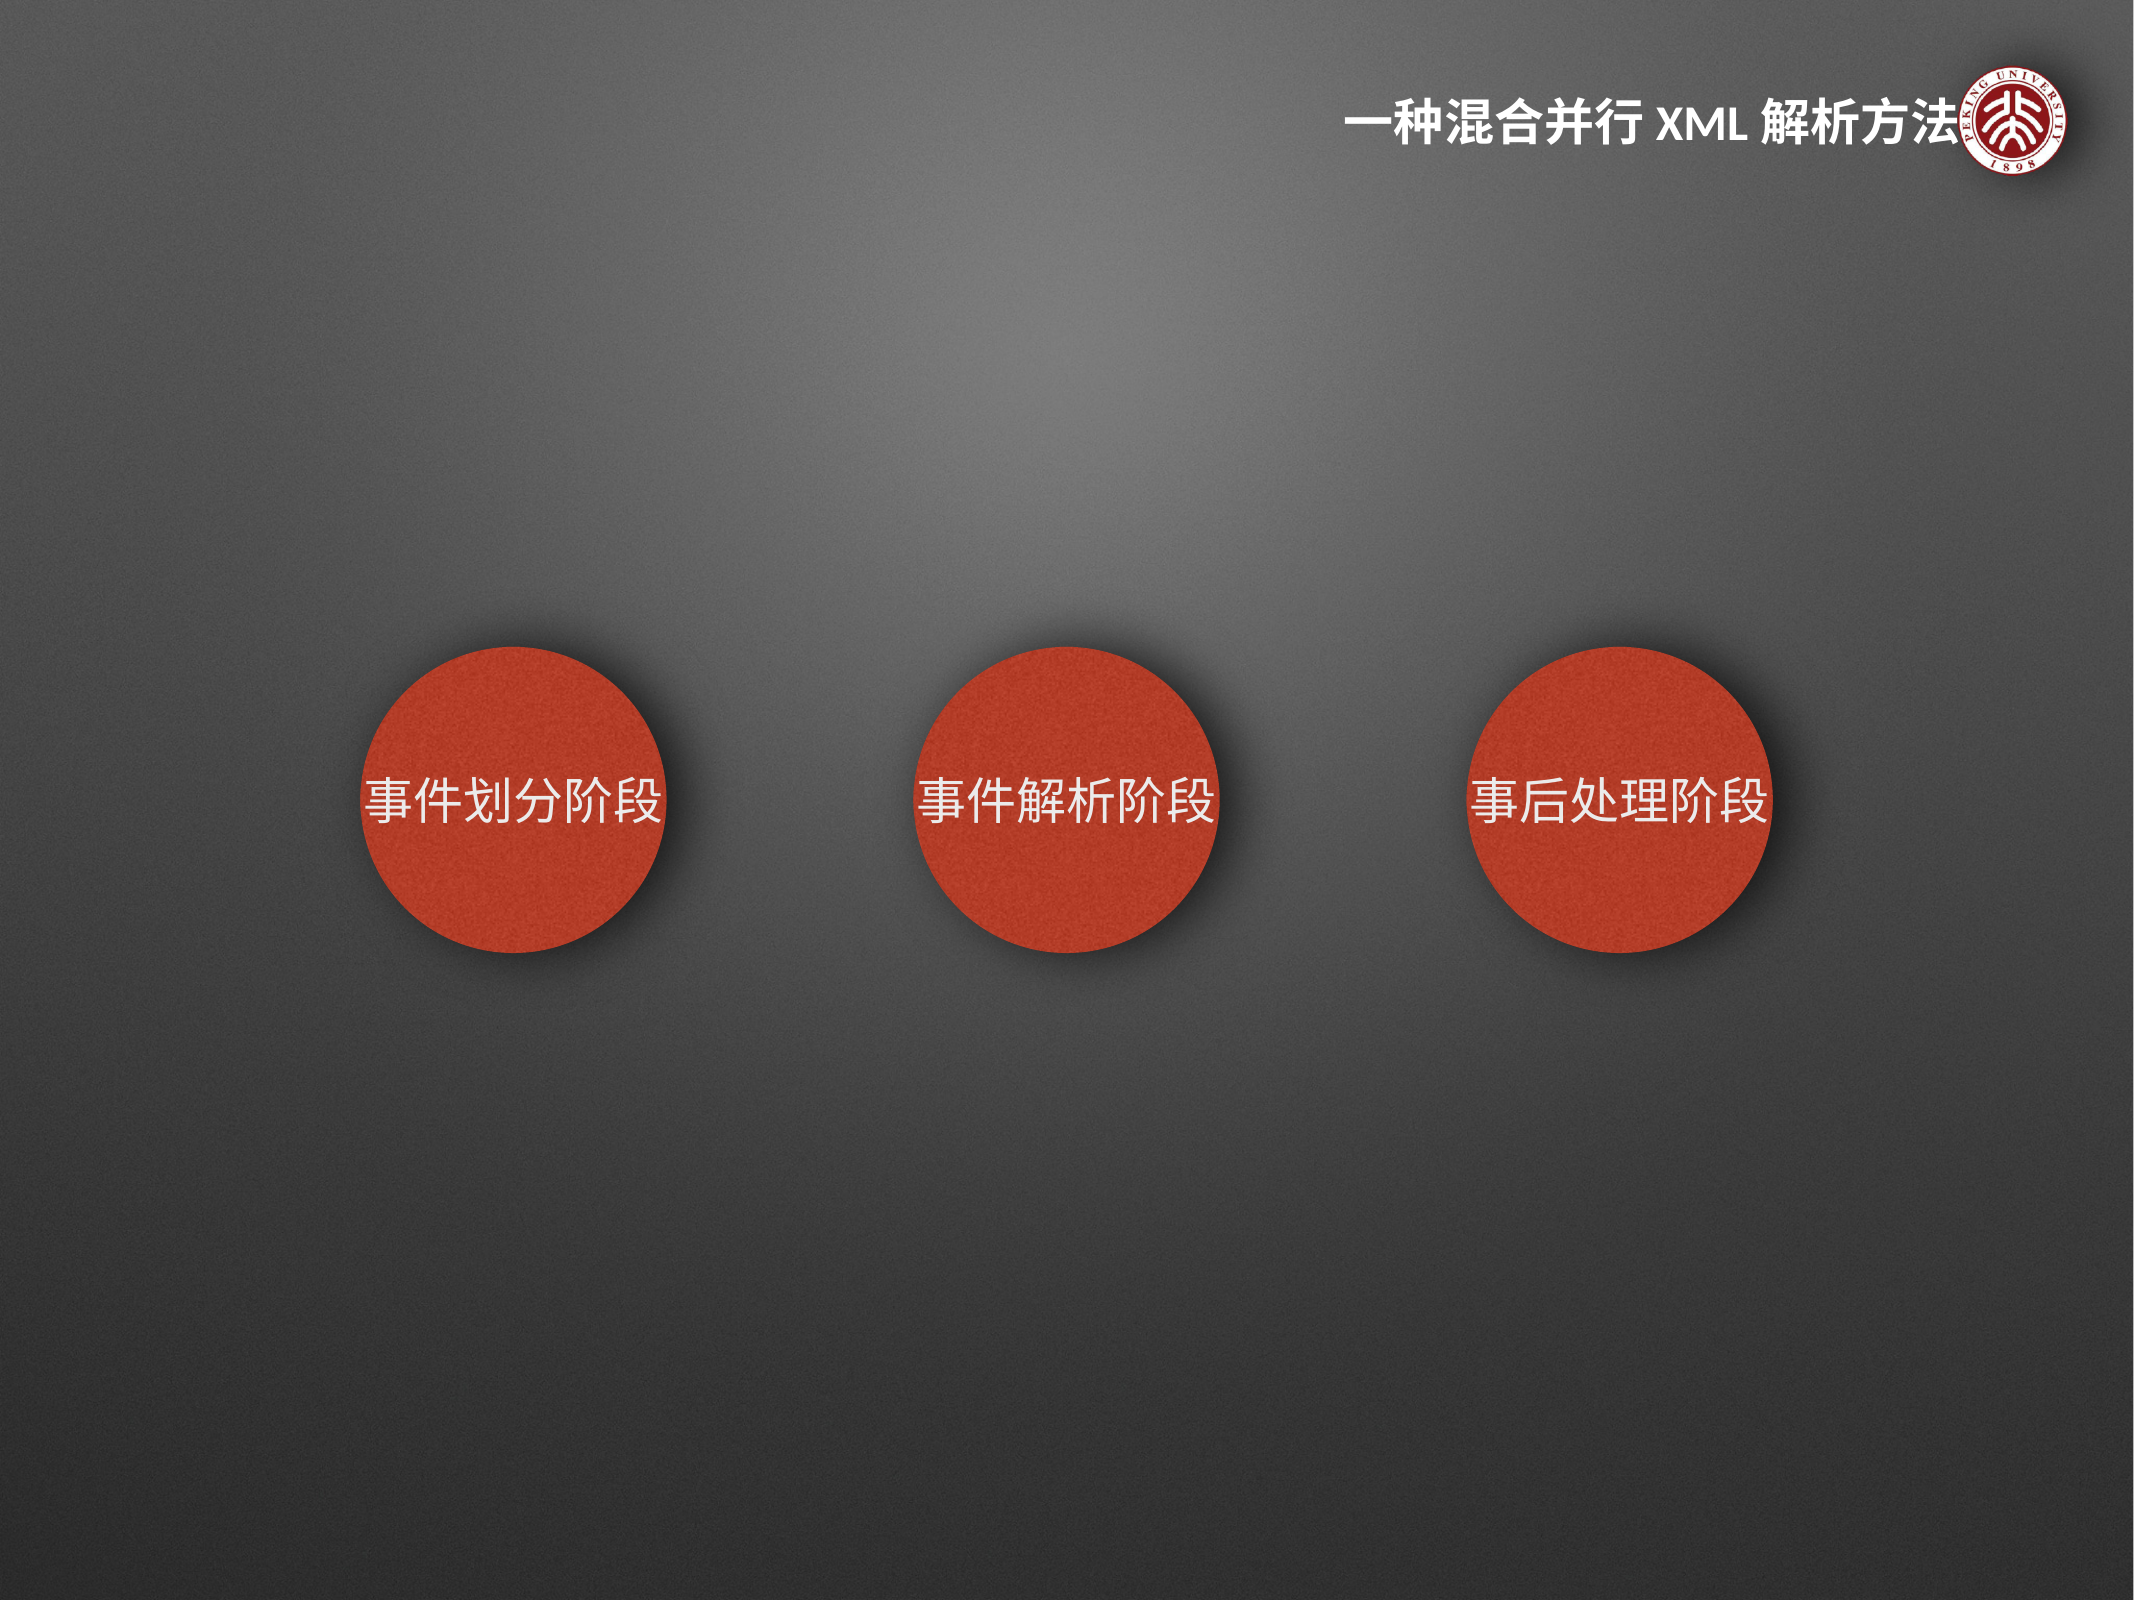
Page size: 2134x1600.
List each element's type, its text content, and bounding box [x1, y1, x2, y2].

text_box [353, 646, 674, 954]
picture [0, 0, 2134, 1600]
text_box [1460, 646, 1780, 954]
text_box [906, 646, 1227, 954]
text_box 一种混合并行XML解析方法 [1335, 82, 1950, 160]
